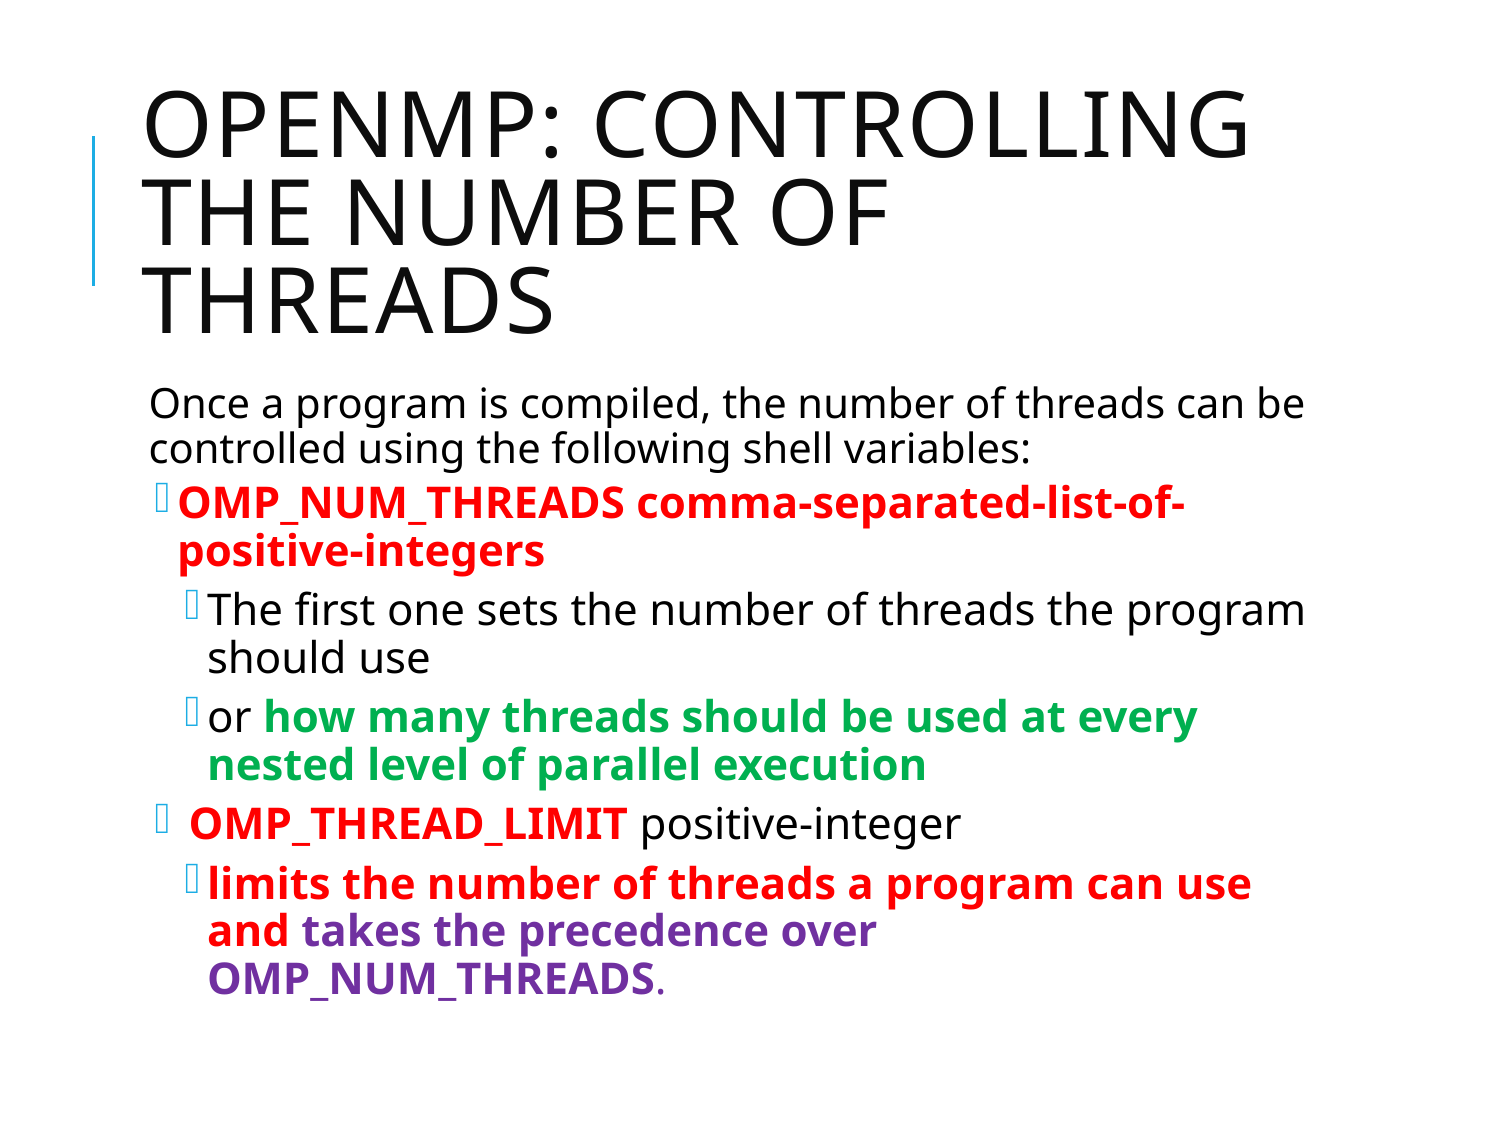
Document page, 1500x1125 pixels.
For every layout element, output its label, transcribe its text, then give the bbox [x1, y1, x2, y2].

title OpenMP: controlling the number of threads [126, 96, 1322, 342]
list Once a program is compiled, the number of threads can be controlled using the following shell variables: OMP_NUM_THREADS comma-separated-list-of-positive-integers The first one sets the number of threads the program should use or how many threads should be used at every nested level of parallel execution OMP_THREAD_LIMIT positive-integer limits the number of threads a program can use and takes the precedence over OMP_NUM_THREADS. [126, 375, 1322, 1035]
